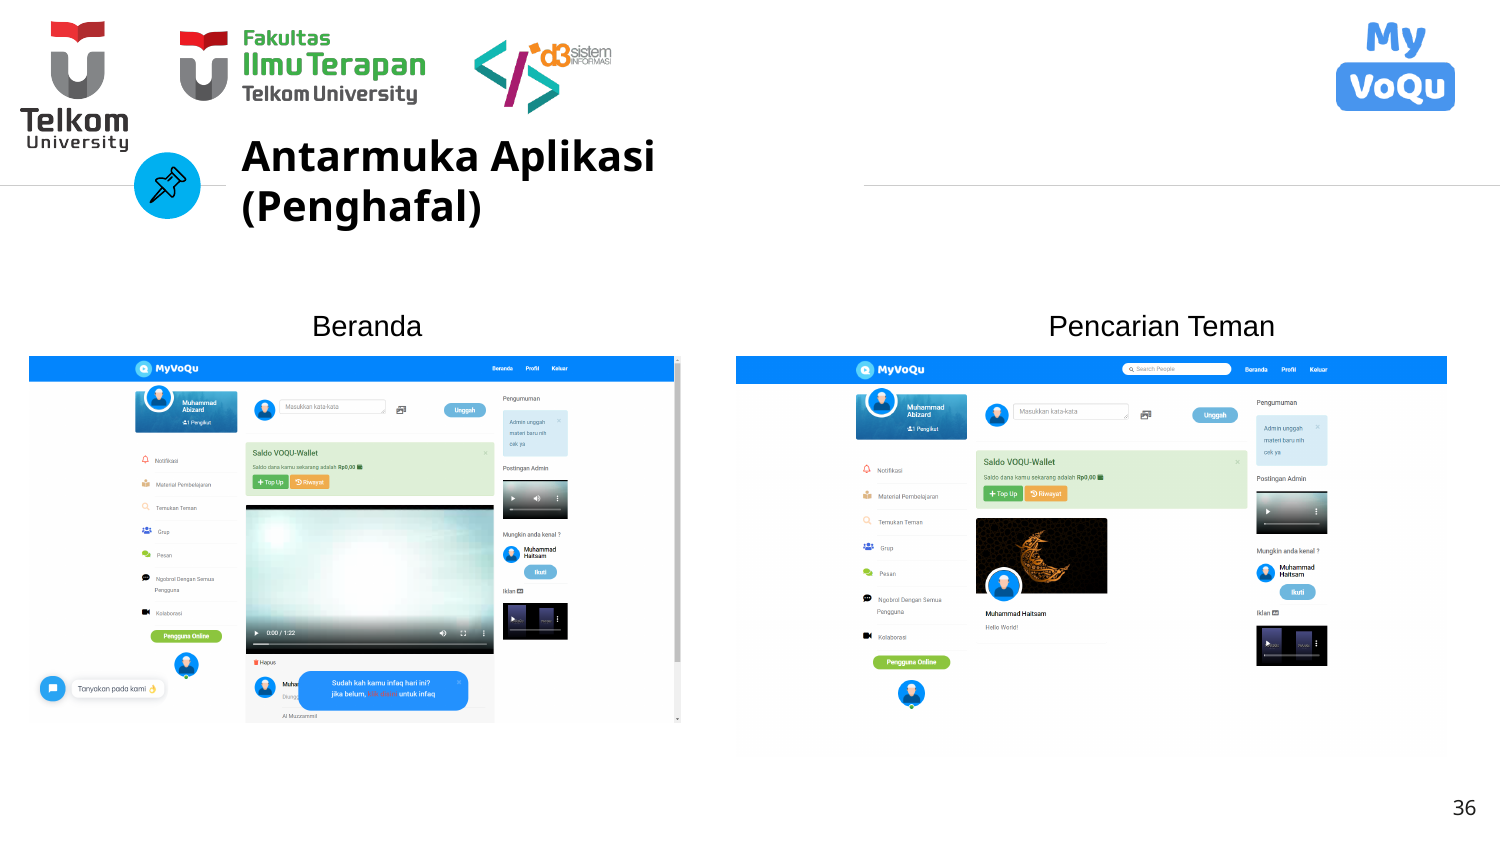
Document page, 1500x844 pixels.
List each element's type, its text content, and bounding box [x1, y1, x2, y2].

text_box Pencarian Teman [1033, 299, 1291, 350]
picture [163, 13, 442, 118]
title Antarmuka Aplikasi (Penghafal) [226, 143, 863, 215]
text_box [150, 166, 186, 203]
text_box Beranda [297, 299, 438, 350]
picture [445, 0, 645, 141]
picture [20, 21, 128, 152]
picture [29, 356, 681, 723]
picture [1336, 0, 1455, 111]
picture [735, 356, 1447, 757]
slide_number 36 [1401, 779, 1492, 844]
